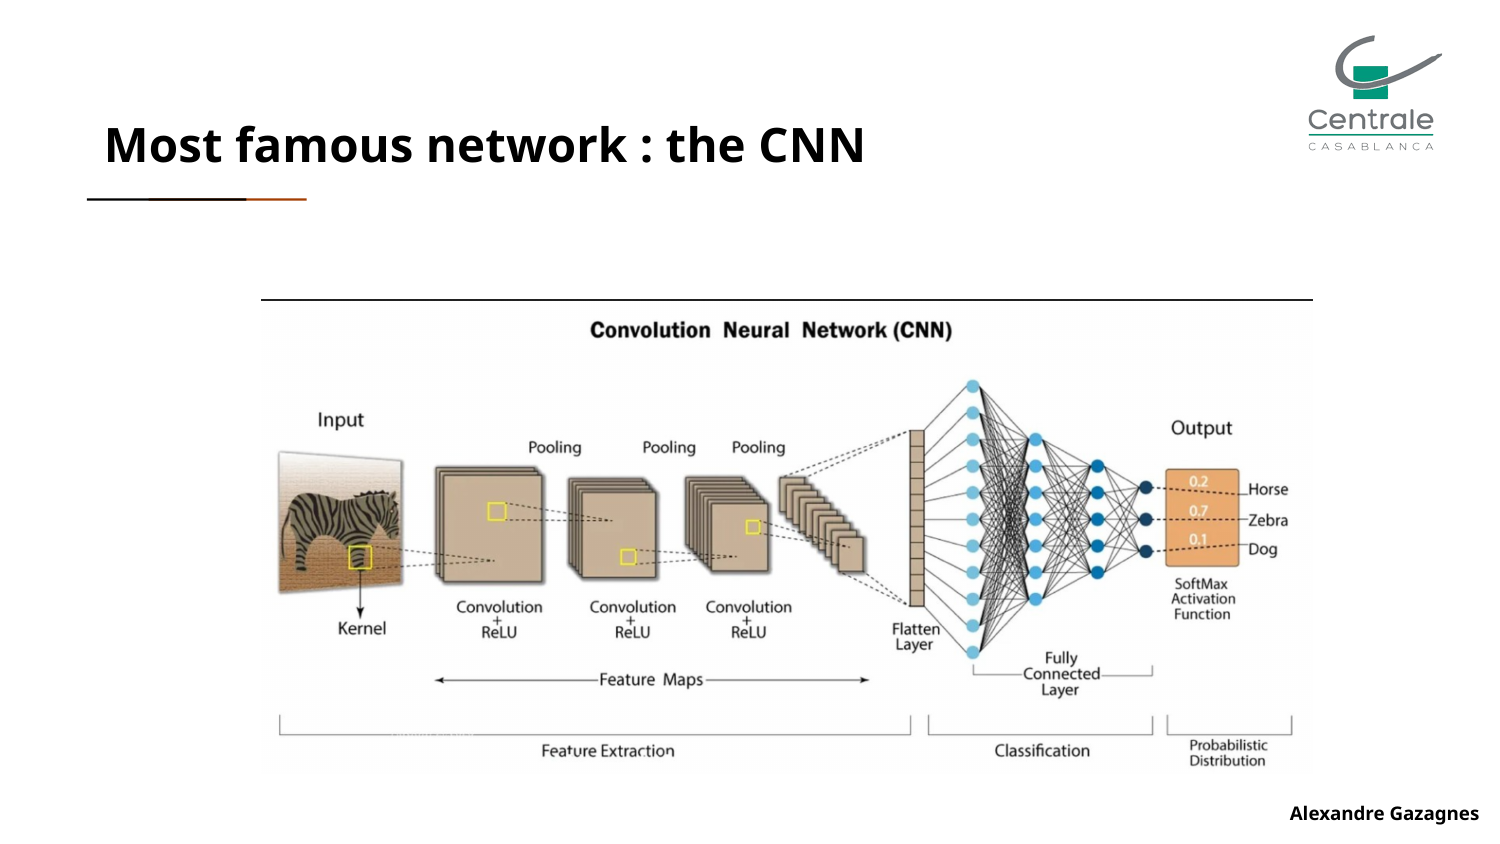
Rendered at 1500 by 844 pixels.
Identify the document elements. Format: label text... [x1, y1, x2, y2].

title Most famous network : the CNN [88, 99, 1245, 188]
picture [261, 299, 1313, 774]
picture [1245, 0, 1500, 191]
text_box Alexandre Gazagnes [1274, 790, 1497, 836]
